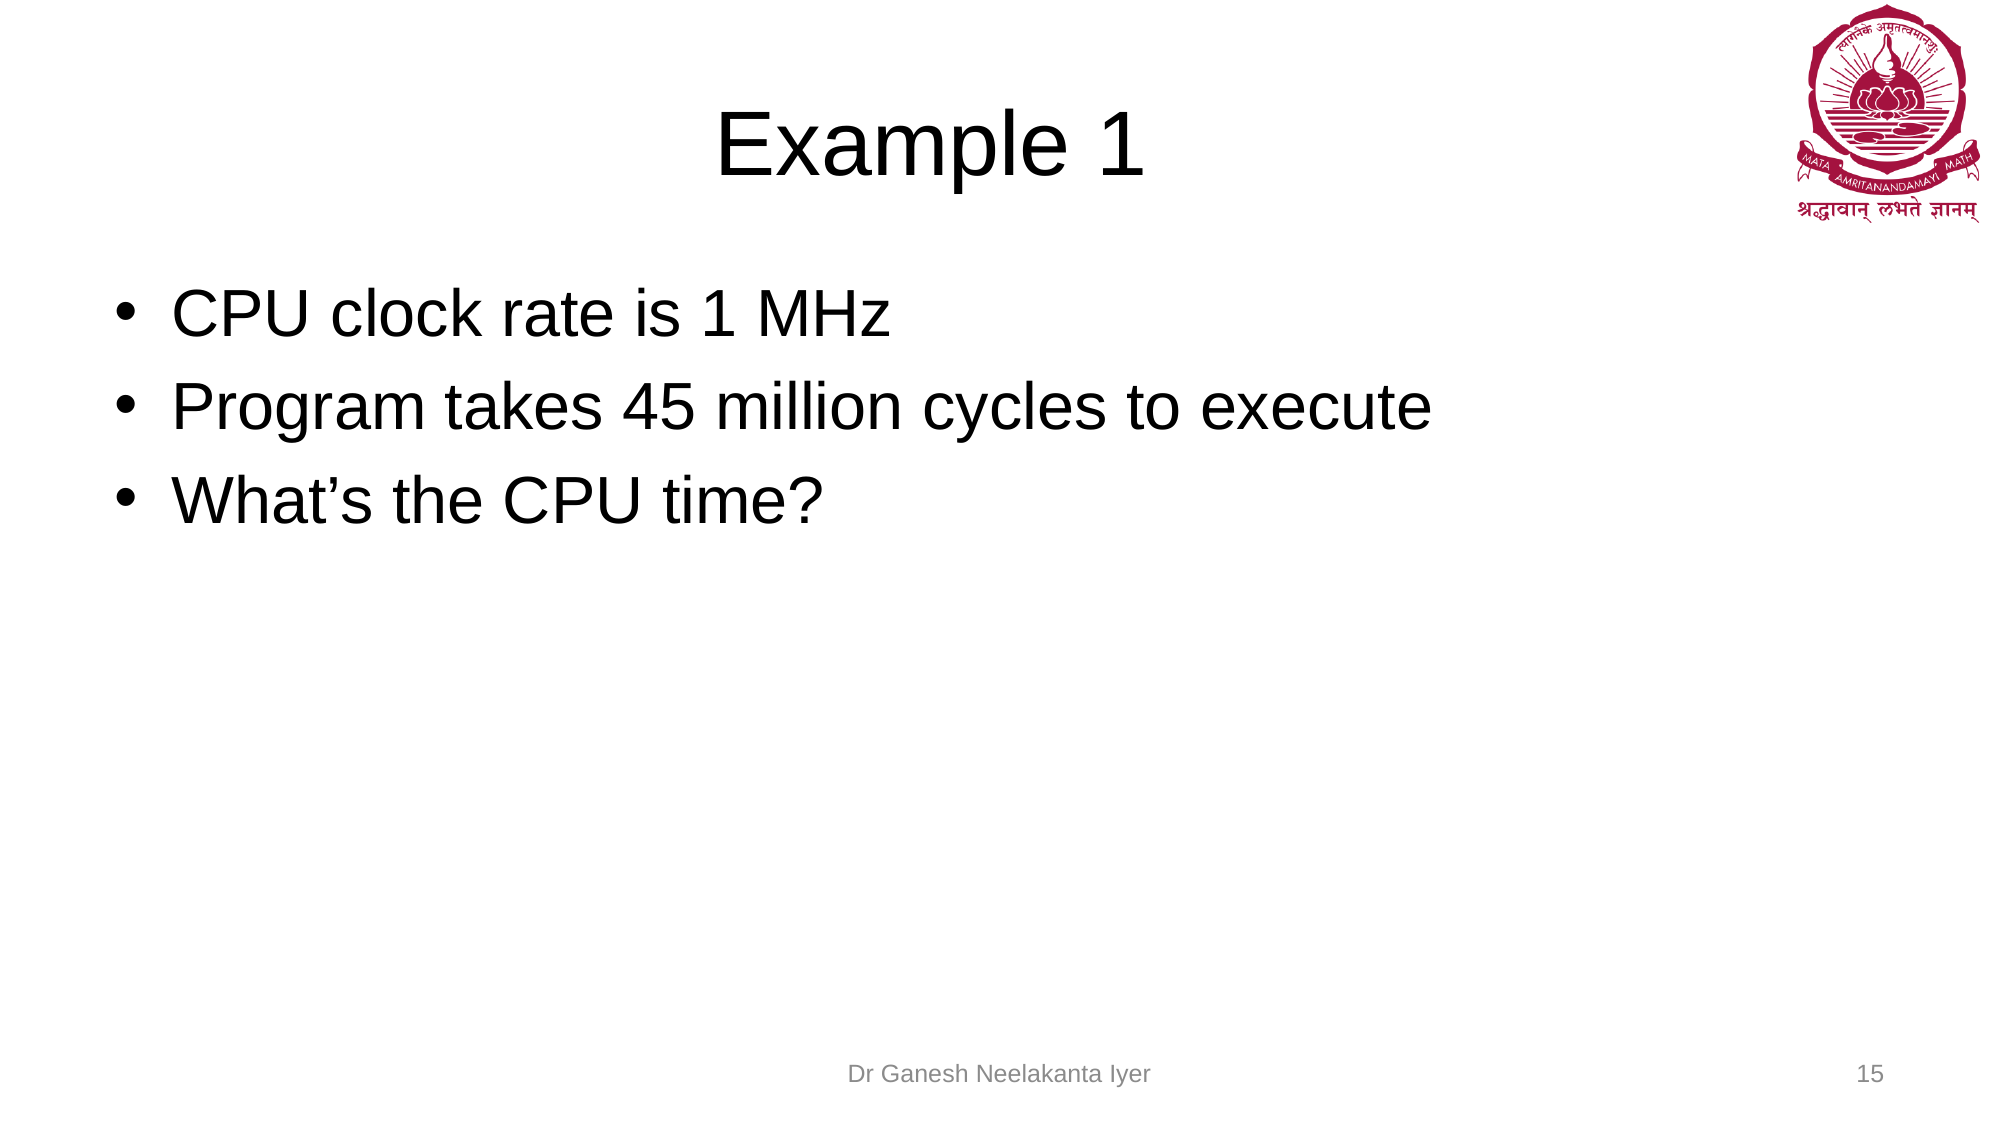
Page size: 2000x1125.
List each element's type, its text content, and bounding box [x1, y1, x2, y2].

footer Dr Ganesh Neelakanta Iyer [683, 1042, 1317, 1103]
title Example 1 [99, 45, 1763, 233]
list CPU clock rate is 1 MHz Program takes 45 million cycles to execute What’s the CPU time? [99, 262, 1900, 1005]
picture [1776, 1, 2000, 225]
slide_number 15 [1432, 1042, 1900, 1103]
